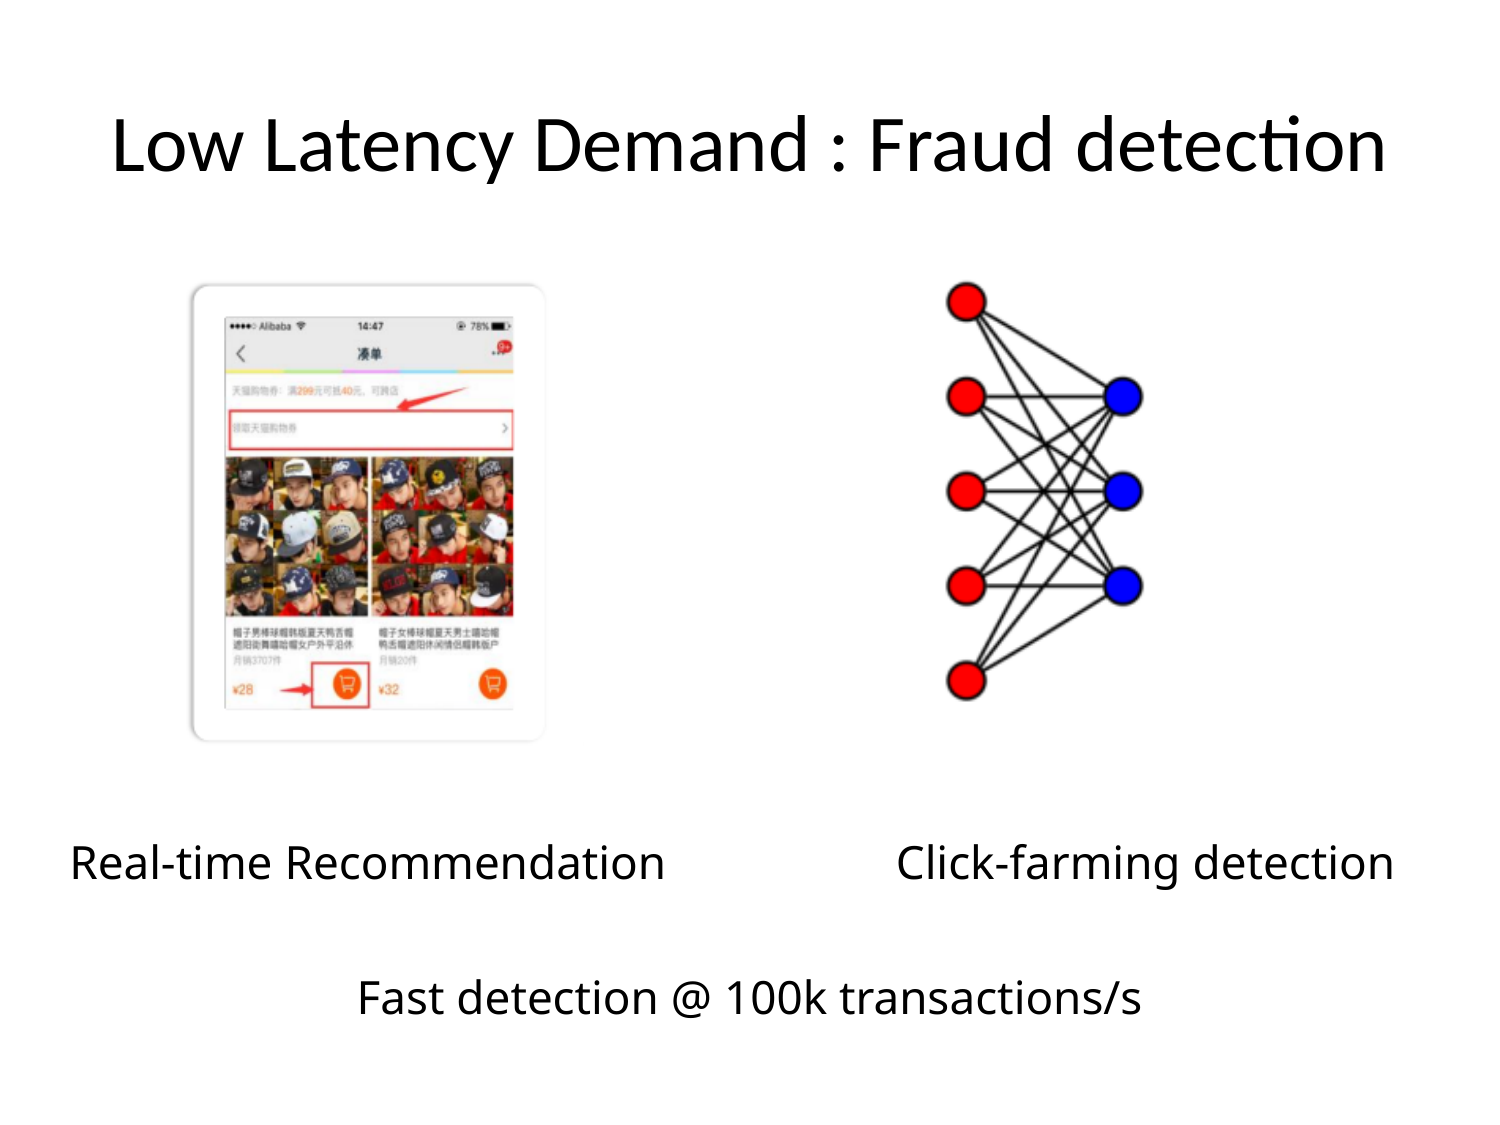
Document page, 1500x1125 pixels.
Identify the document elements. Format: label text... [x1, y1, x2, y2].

title Low Latency Demand : Fraud detection [75, 45, 1425, 233]
text_box Real-time Recommendation [54, 825, 682, 896]
picture [152, 260, 584, 762]
picture [898, 260, 1201, 706]
text_box Click-farming detection [881, 825, 1411, 896]
text_box Fast detection @ 100k transactions/s [341, 961, 1158, 1032]
